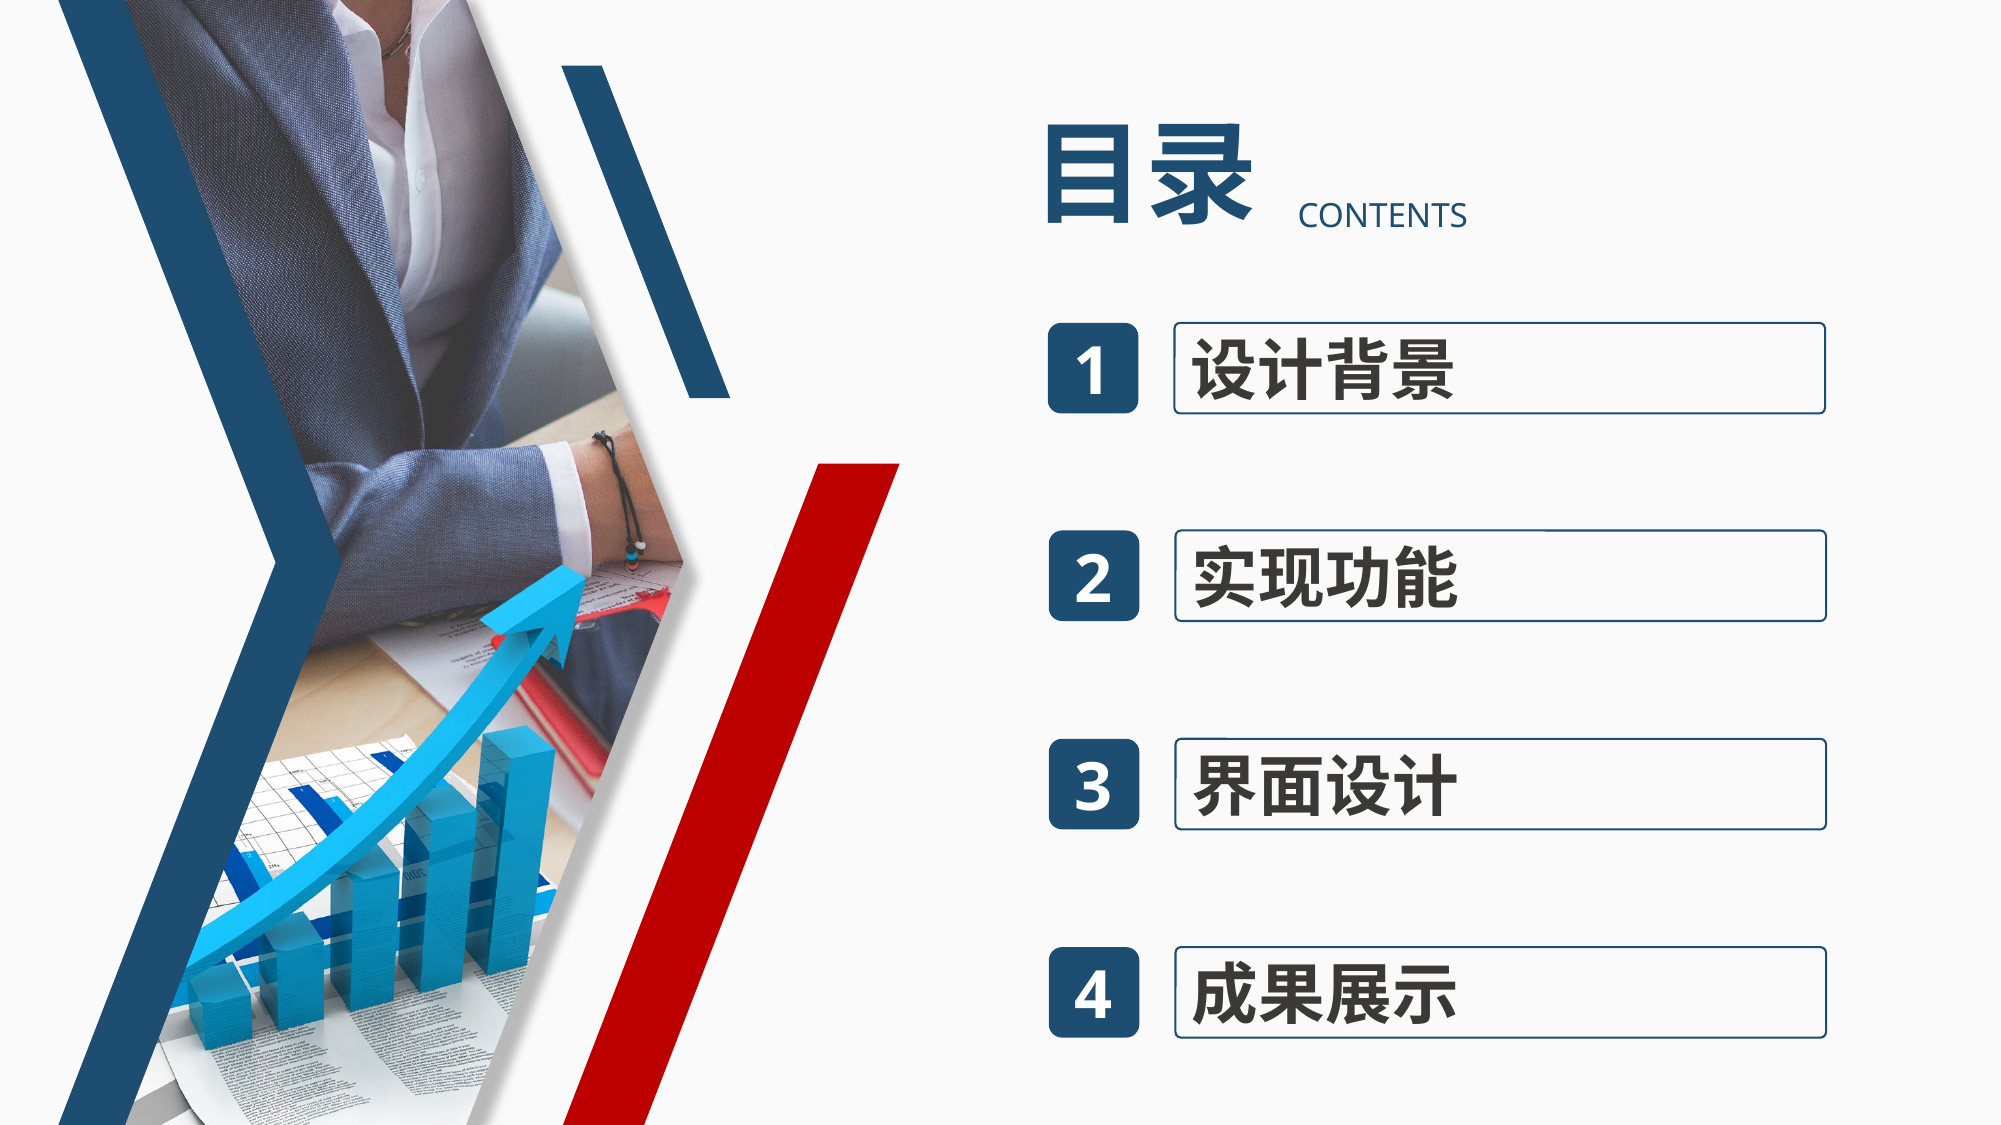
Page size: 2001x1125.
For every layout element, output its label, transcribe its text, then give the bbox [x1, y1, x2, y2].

text_box 3 [1047, 737, 1141, 831]
text_box 1 [1046, 321, 1140, 415]
text_box 设计背景 [1173, 321, 1827, 415]
text_box 成果展示 [1174, 946, 1828, 1039]
text_box 界面设计 [1174, 737, 1828, 831]
text_box 4 [1047, 946, 1141, 1039]
text_box 2 [1047, 529, 1141, 623]
text_box 实现功能 [1174, 529, 1828, 623]
picture [125, 0, 684, 966]
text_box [1016, 124, 1560, 238]
picture [125, 873, 548, 1125]
